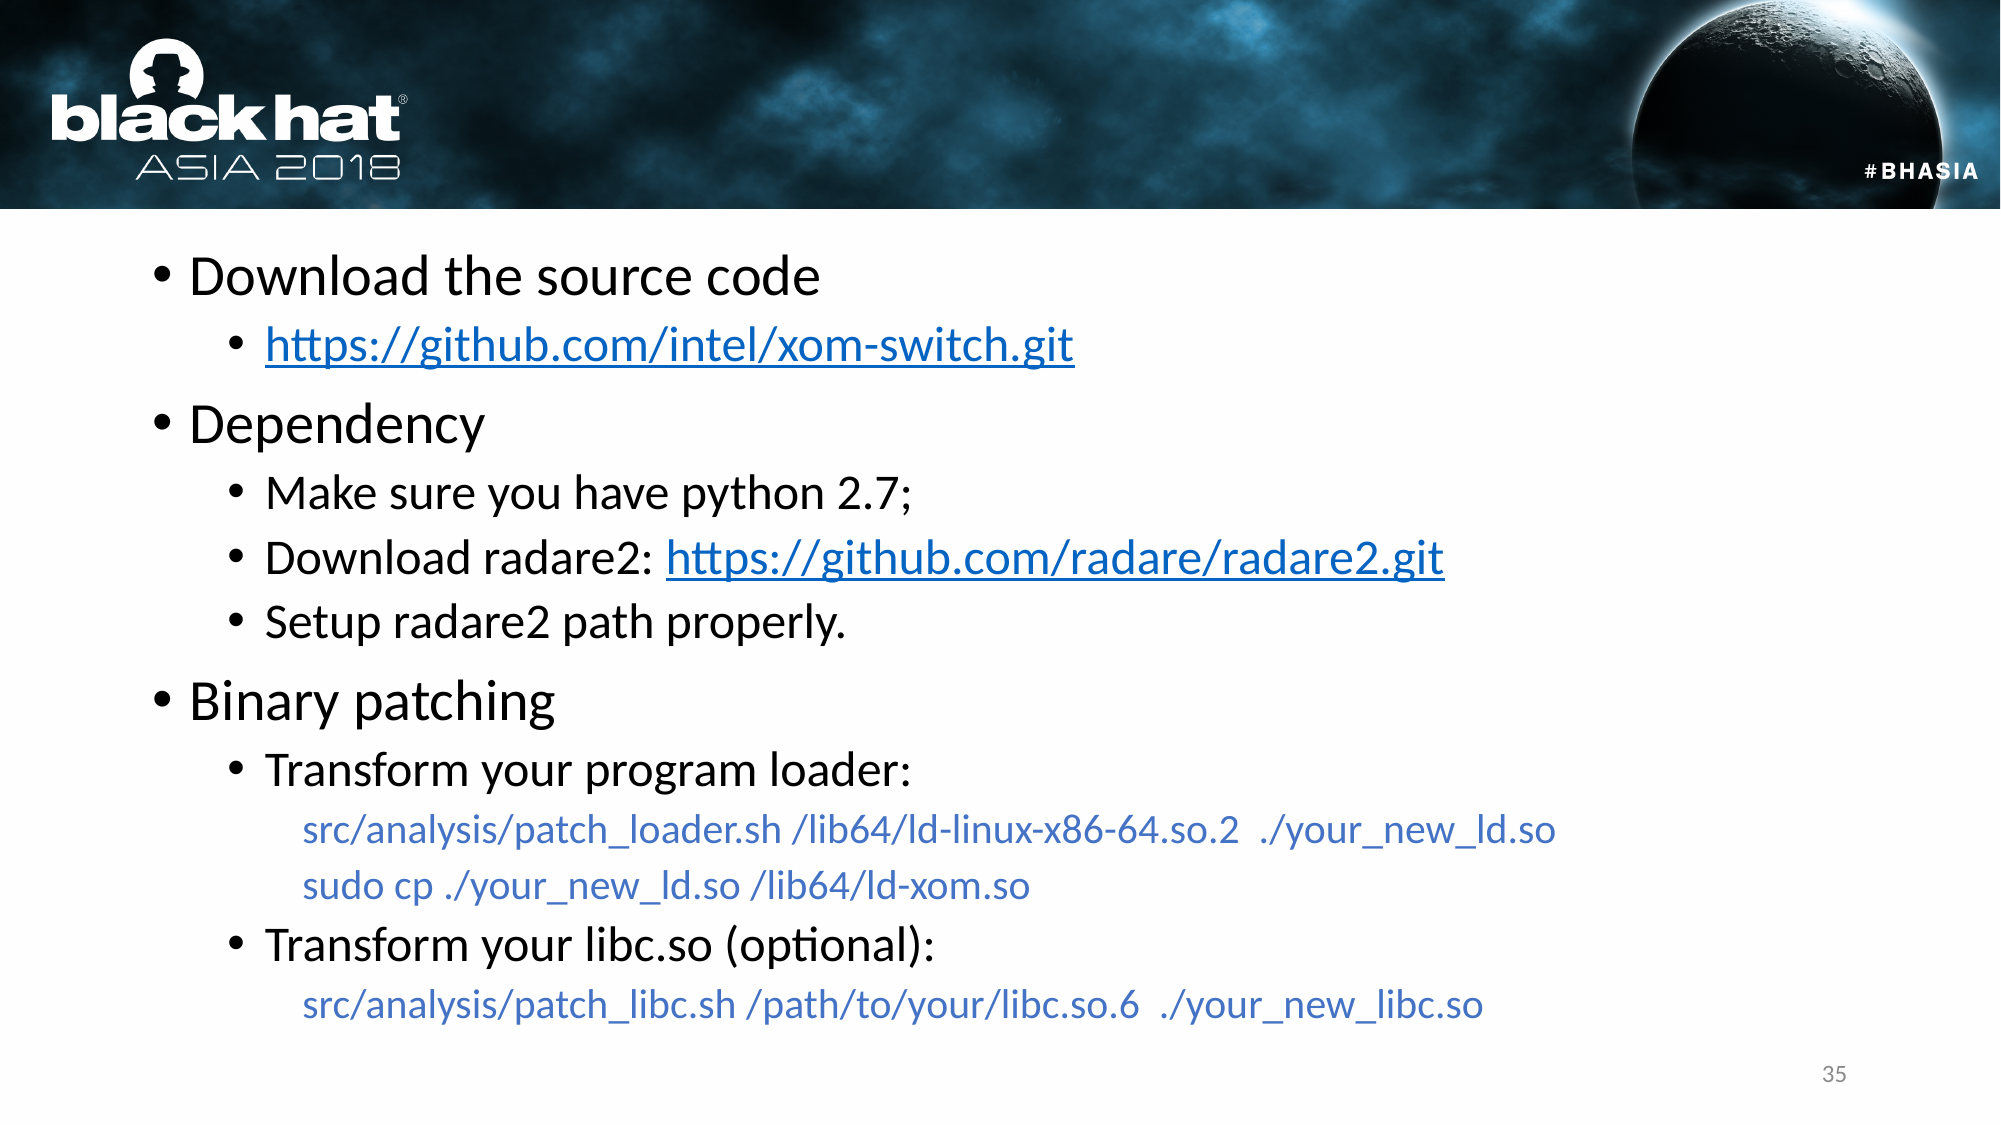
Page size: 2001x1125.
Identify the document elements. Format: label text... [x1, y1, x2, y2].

slide_number 35 [1412, 1042, 1863, 1103]
picture [0, 0, 2001, 1125]
list Download the source code https://github.com/intel/xom-switch.git Dependency Make sure you have python 2.7; Download radare2: https://github.com/radare/radare2.git Setup radare2 path properly. Binary patching Transform your program loader: src/analysis/patch_loader.sh /lib64/ld-linux-x86-64.so.2 ./your_new_ld.so sudo cp ./your_new_ld.so /lib64/ld-xom.so Transform your libc.so (optional): src/analysis/patch_libc.sh /path/to/your/libc.so.6 ./your_new_libc.so [137, 237, 1863, 1108]
